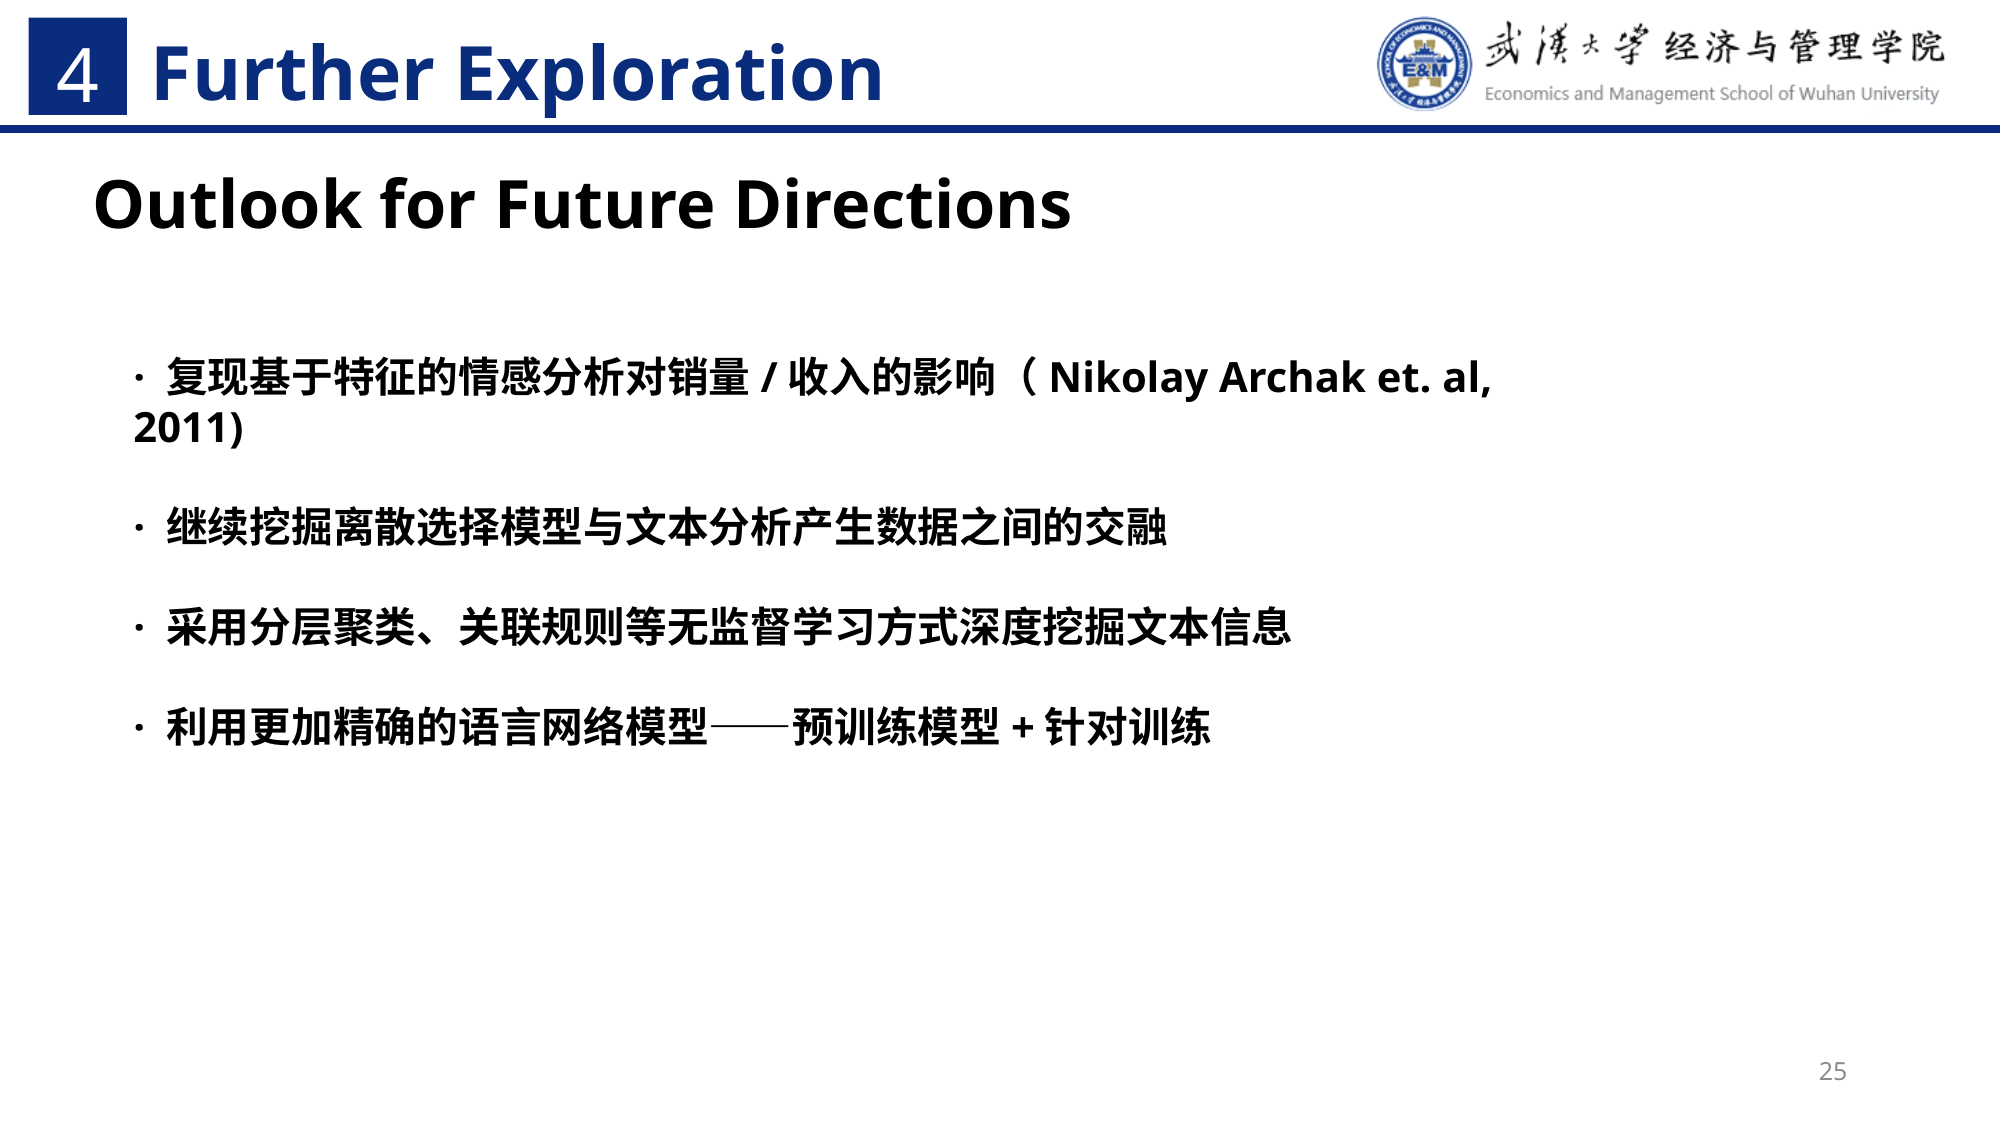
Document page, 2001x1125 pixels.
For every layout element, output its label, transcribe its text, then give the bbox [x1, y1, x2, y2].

text_box Outlook for Future Directions [77, 154, 1641, 249]
text_box 4 [36, 19, 119, 125]
slide_number 25 [1412, 1042, 1863, 1103]
text_box Further Exploration [135, 18, 902, 124]
picture [1358, 14, 1965, 114]
text_box · 复现基于特征的情感分析对销量/收入的影响（Nikolay Archak et. al, 2011) · 继续挖掘离散选择模型与文本分析产生数据之间的交融 · 采用分层聚类、关联规则等无监督学习方式深度挖掘文本信息 · 利用更加精确的语言网络模型——预训练模型+针对训练 [118, 343, 1614, 804]
text_box [0, 125, 2000, 134]
text_box [28, 17, 128, 116]
